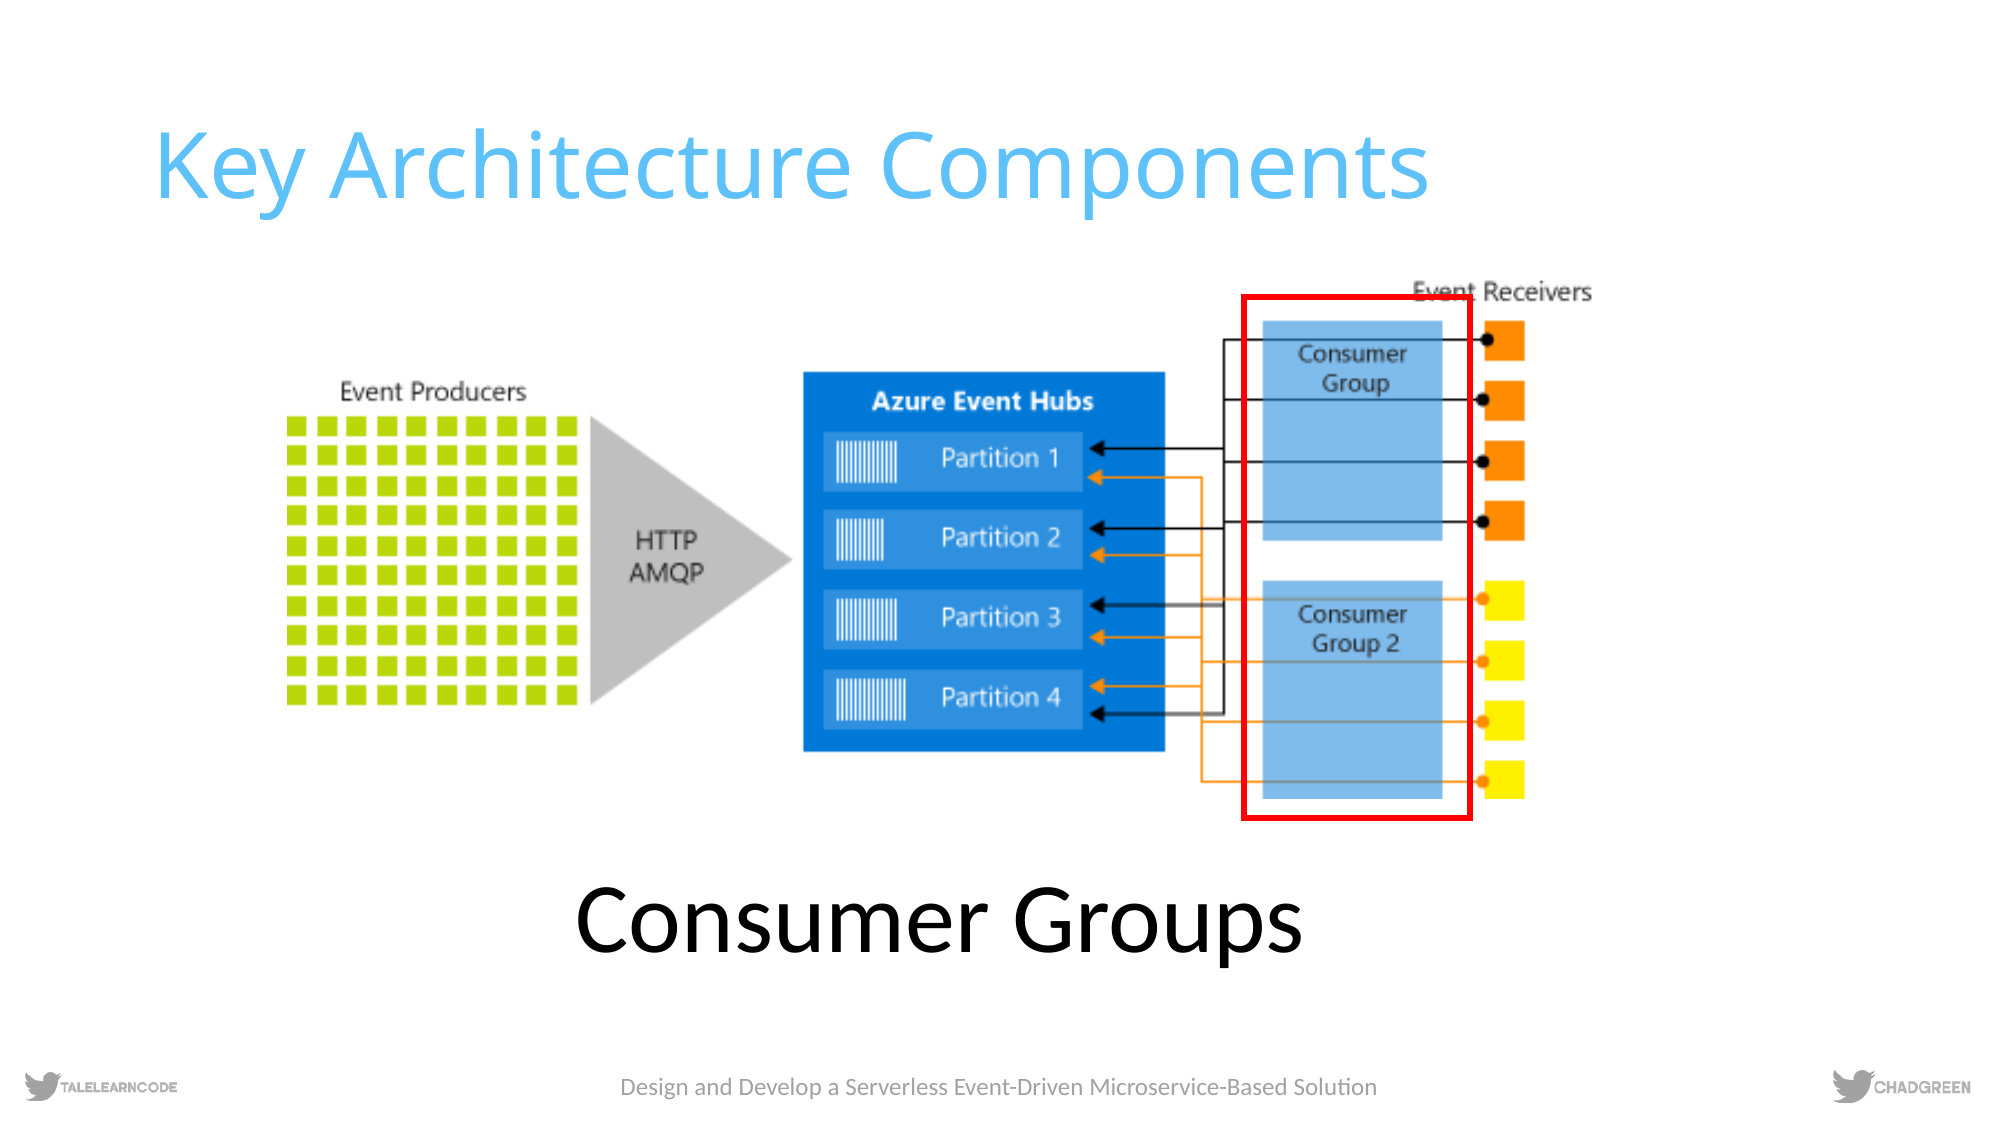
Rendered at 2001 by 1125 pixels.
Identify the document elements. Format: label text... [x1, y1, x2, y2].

text_box [1243, 799, 1471, 819]
title Key Architecture Components [137, 59, 1863, 278]
picture [287, 277, 1594, 799]
text_box Consumer Groups [287, 845, 1594, 980]
